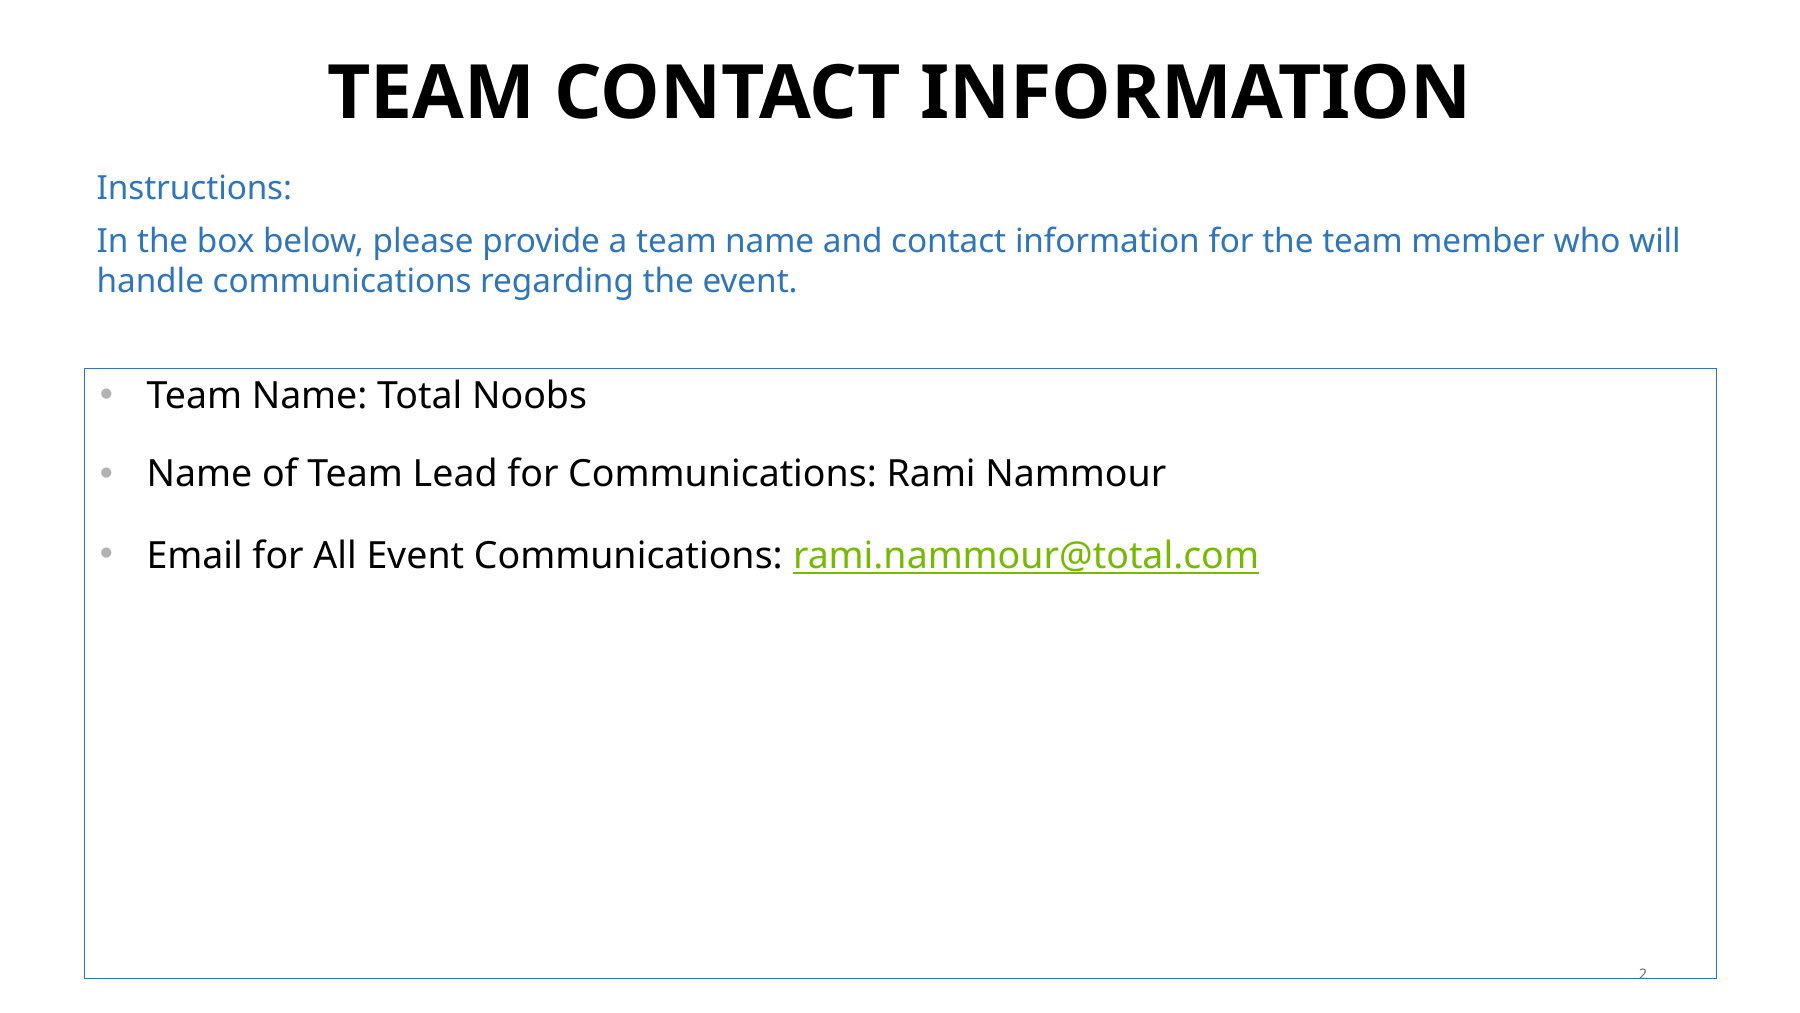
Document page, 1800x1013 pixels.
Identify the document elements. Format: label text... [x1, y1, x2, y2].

list Instructions: In the box below, please provide a team name and contact information for the team member who will handle communications regarding the event. [81, 158, 1719, 333]
title TEAM CONTACT INFORMATION [81, 44, 1719, 143]
list Team Name: Total Noobs Name of Team Lead for Communications: Rami Nammour Email for All Event Communications: rami.nammour@total.com [84, 368, 1717, 979]
